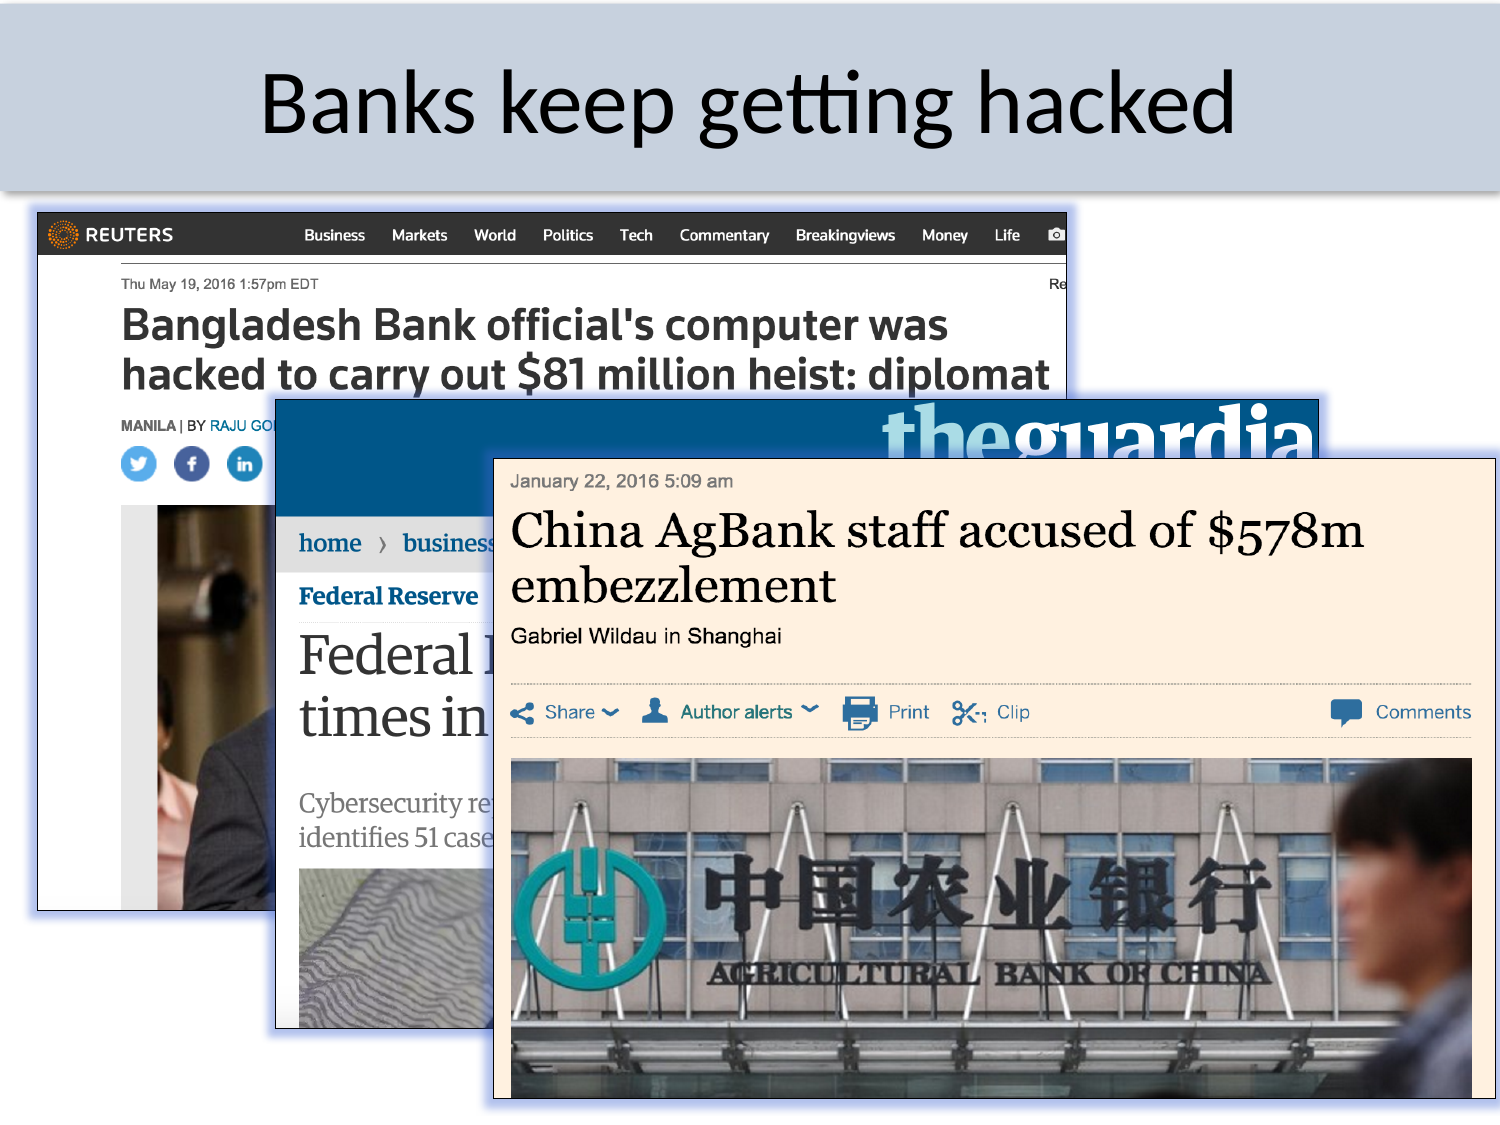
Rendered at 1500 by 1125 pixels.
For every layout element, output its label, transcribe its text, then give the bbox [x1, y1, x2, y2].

picture [37, 212, 1496, 1099]
title Banks keep getting hacked [0, 3, 1500, 192]
